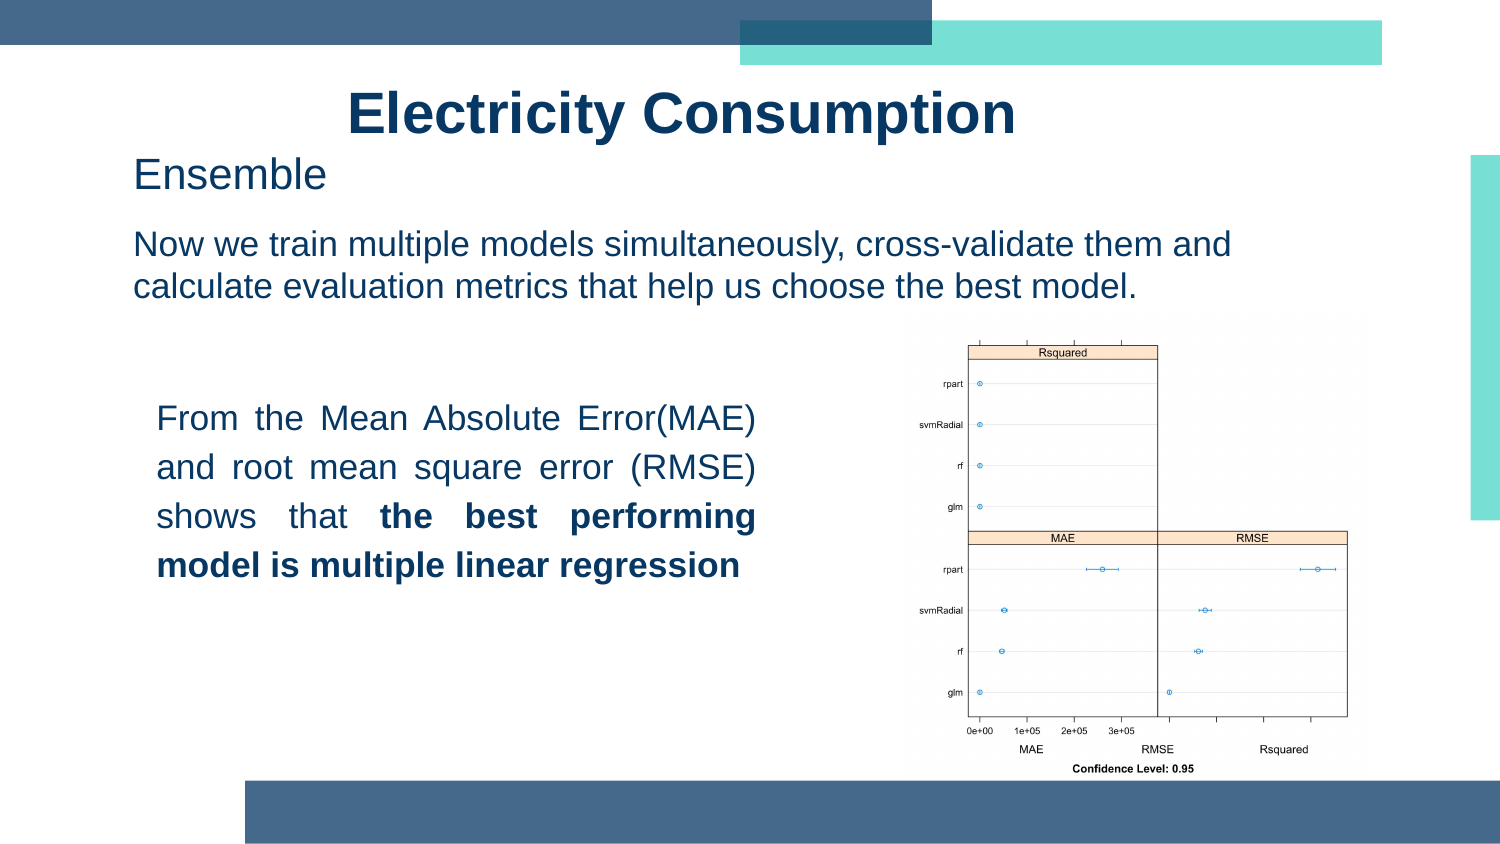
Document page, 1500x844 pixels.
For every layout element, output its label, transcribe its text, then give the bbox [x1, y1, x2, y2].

text_box From the Mean Absolute Error(MAE) and root mean square error (RMSE) shows that the best performing model is multiple linear regression [141, 373, 772, 600]
list Now we train multiple models simultaneously, cross-validate them and calculate evaluation metrics that help us choose the best model. [118, 205, 1382, 307]
title Ensemble [118, 139, 1382, 205]
text_box Electricity Consumption [332, 60, 1500, 161]
picture [896, 306, 1369, 779]
